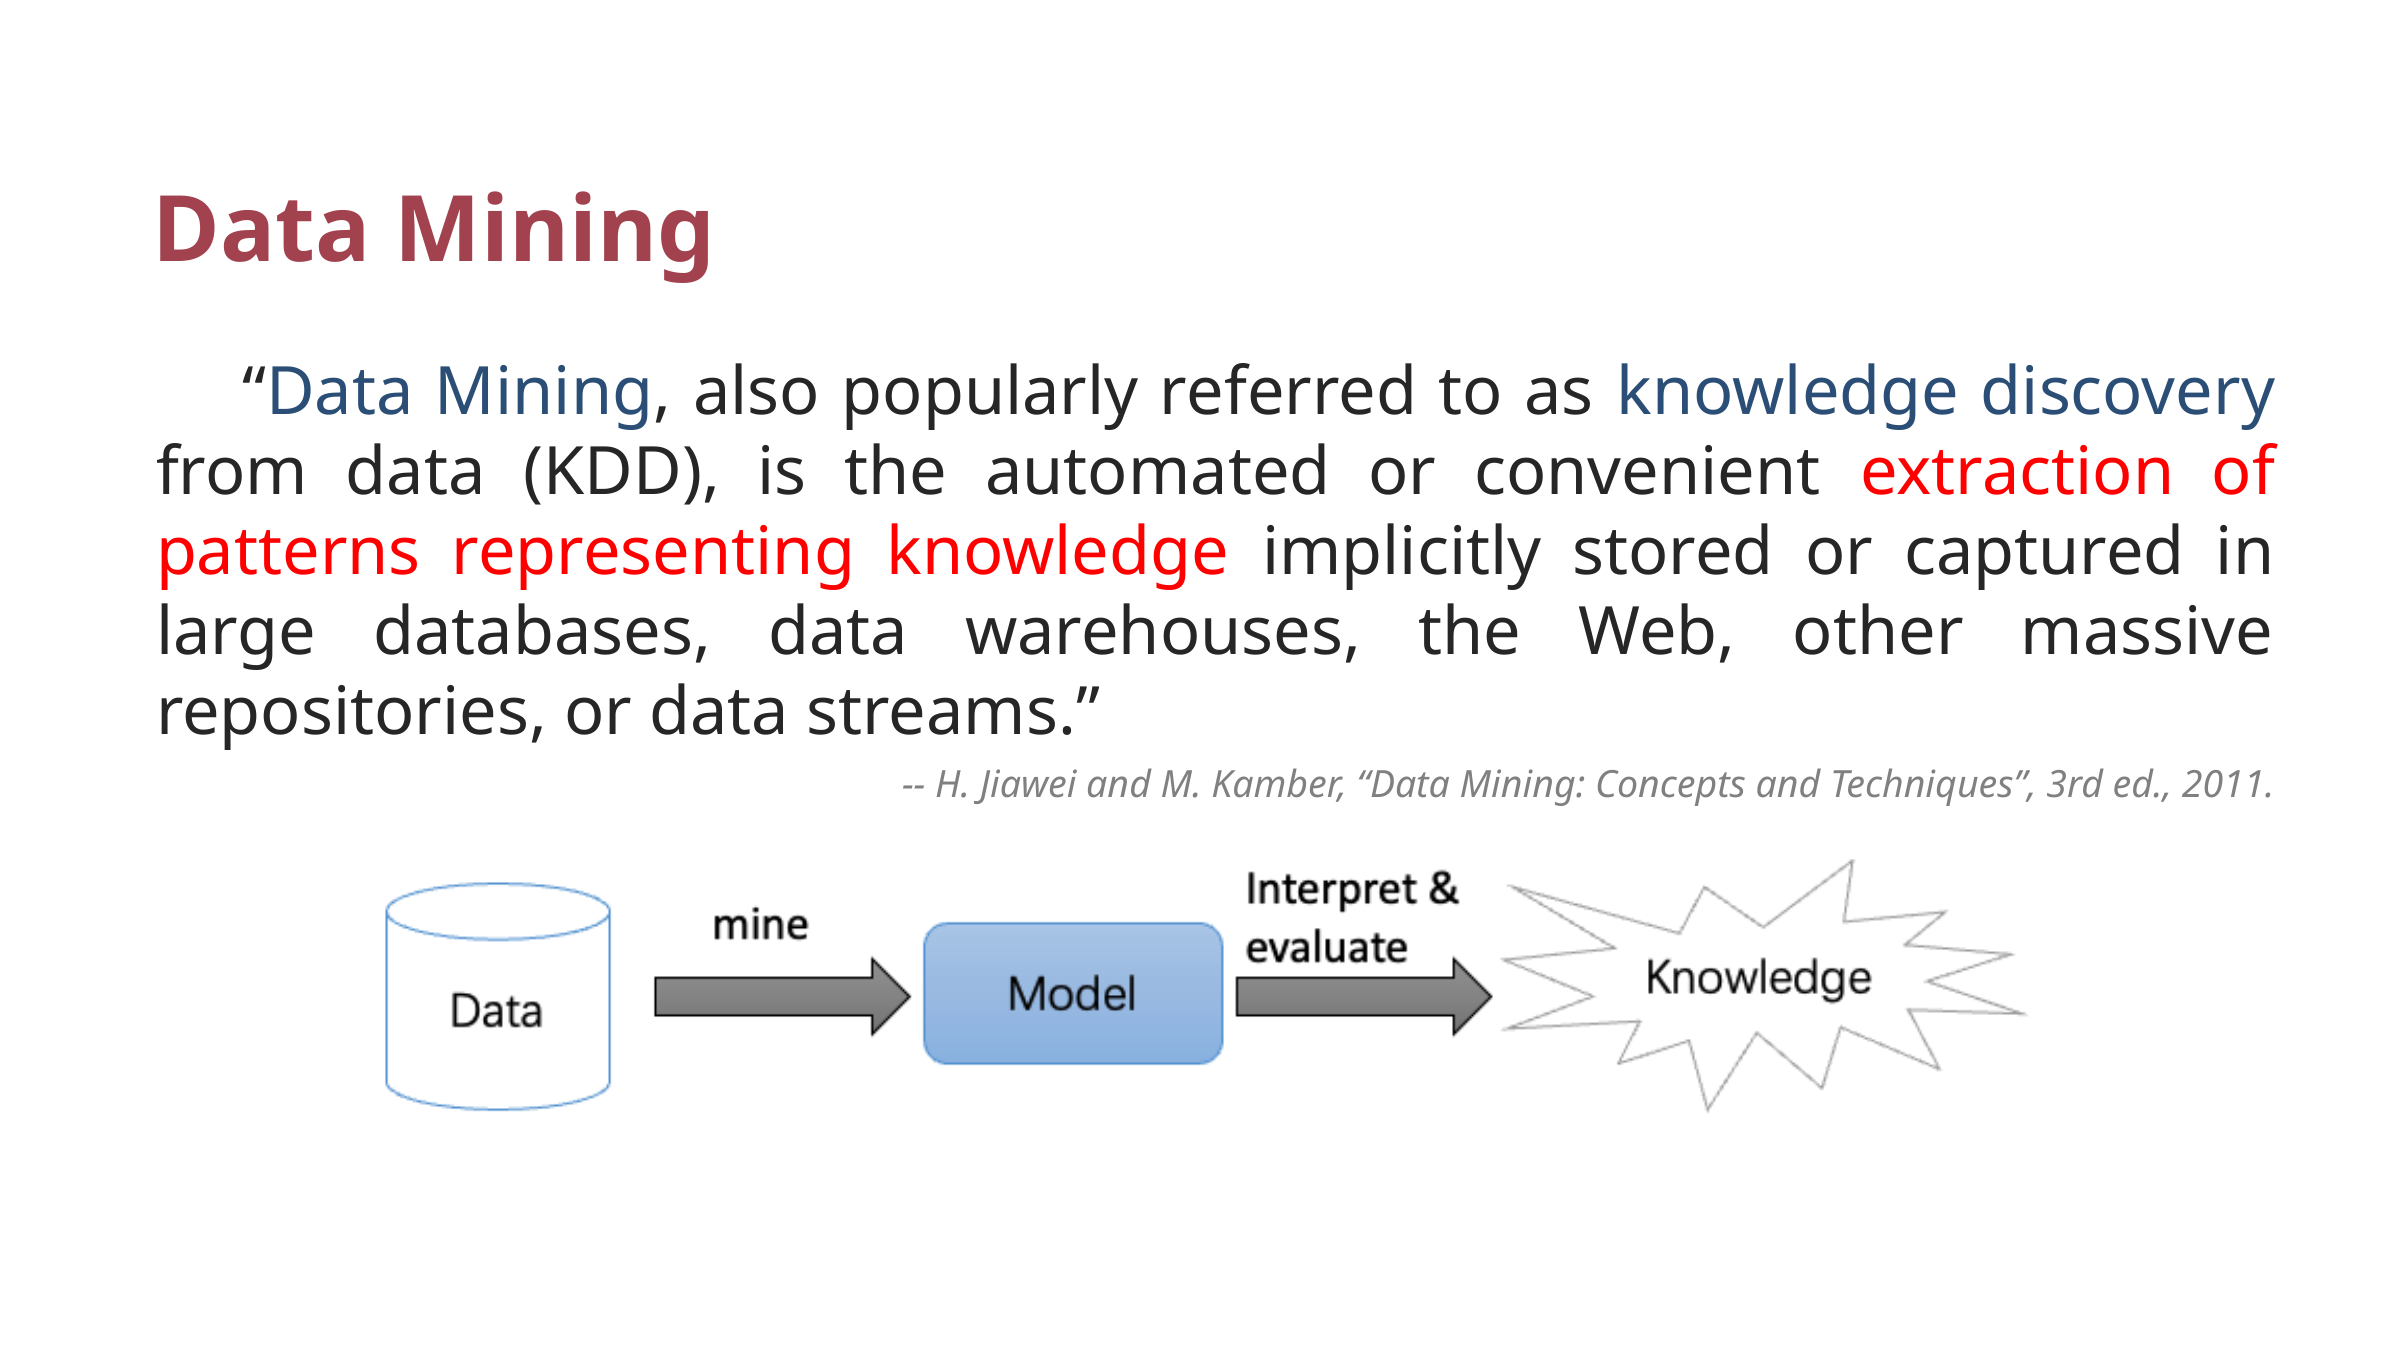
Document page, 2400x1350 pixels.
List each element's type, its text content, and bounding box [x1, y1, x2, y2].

title Data Mining [137, 54, 2263, 288]
picture [359, 837, 2041, 1128]
text_box “Data Mining, also popularly referred to as knowledge discovery from data (KDD), is the automated or convenient extraction of patterns representing knowledge implicitly stored or captured in large databases, data warehouses, the Web, other massive repositories, or data streams.” -- H. Jiawei and M. Kamber, “Data Mining: Concepts and Techniques”, 3rd ed., 2011. [134, 337, 2298, 704]
